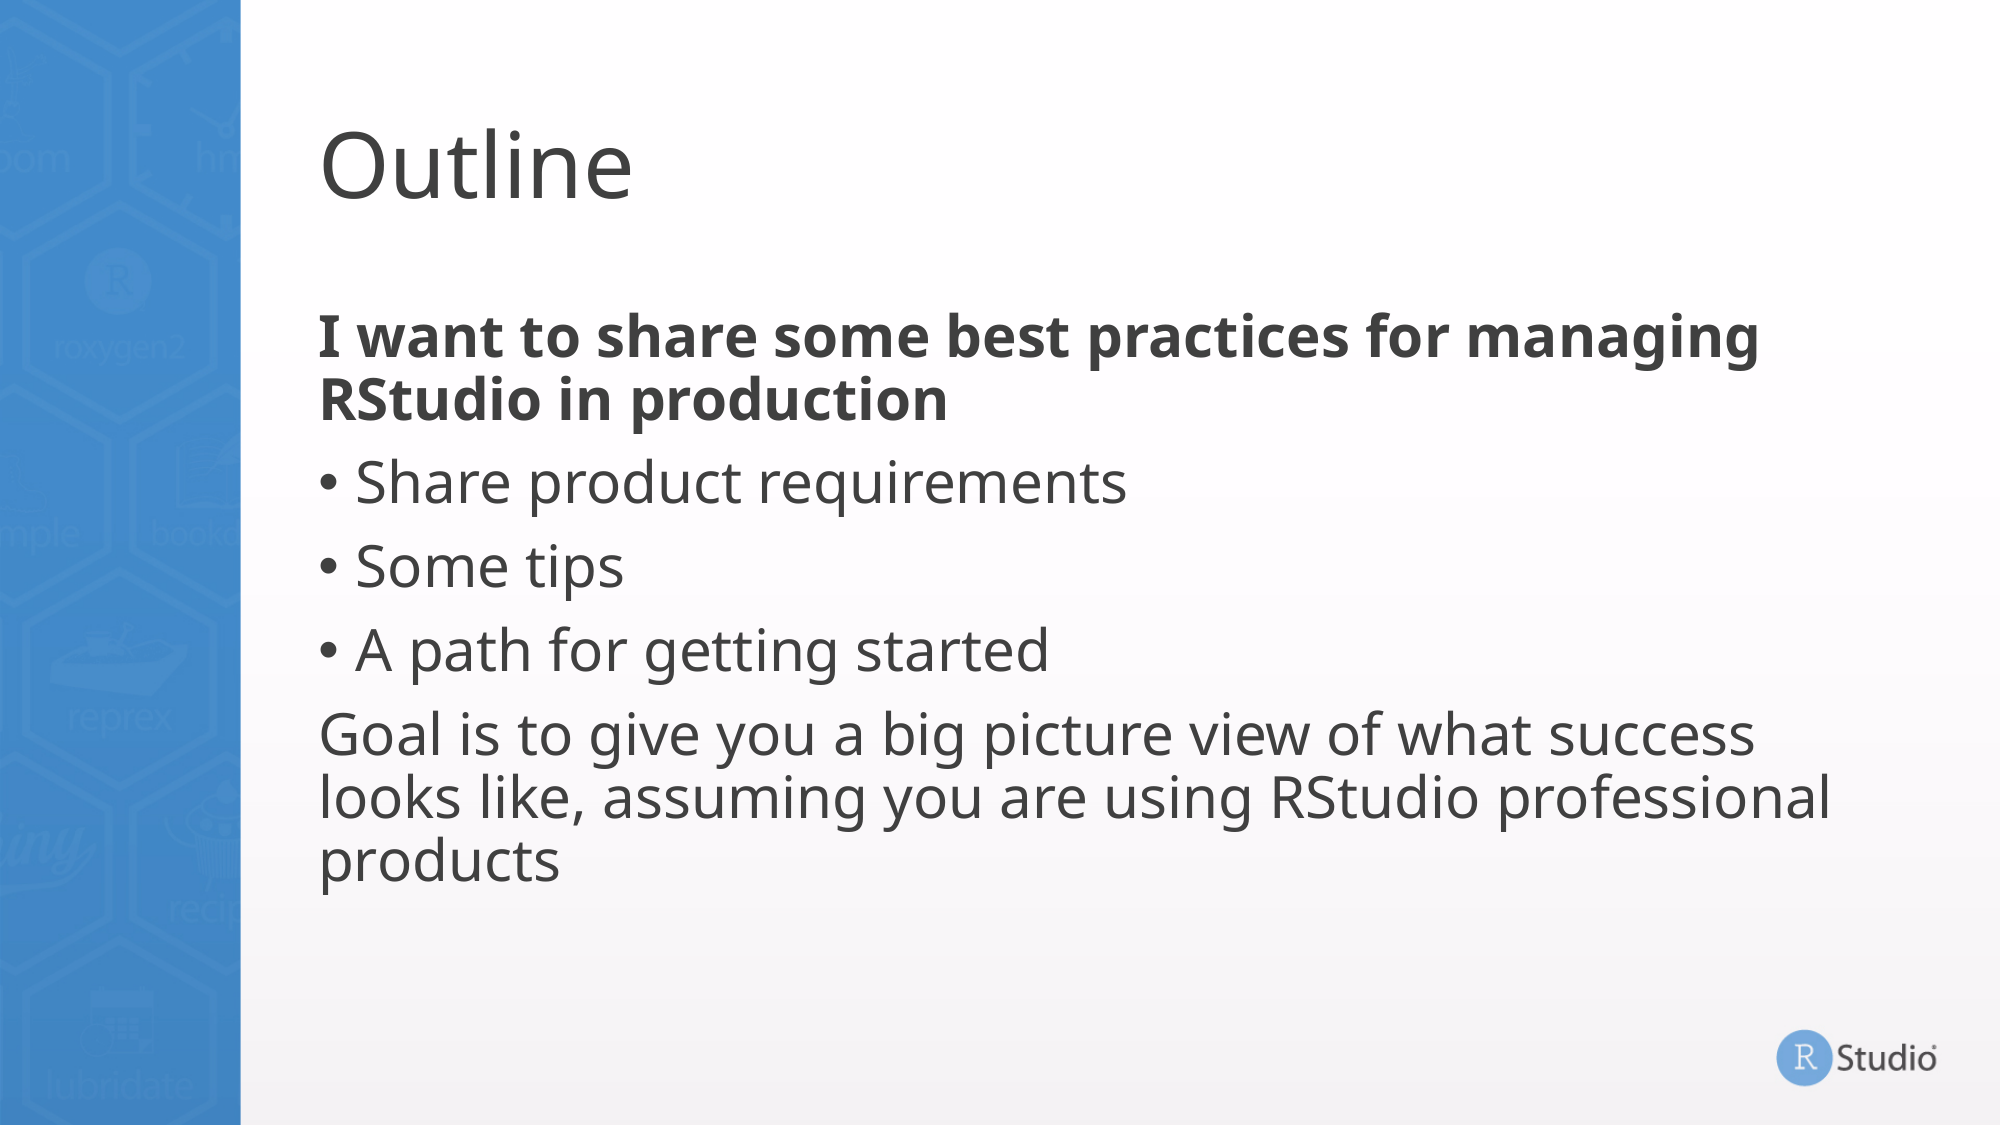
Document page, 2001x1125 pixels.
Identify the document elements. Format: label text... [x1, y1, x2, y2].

title Outline [303, 59, 1890, 278]
list I want to share some best practices for managing RStudio in production Share product requirements Some tips A path for getting started Goal is to give you a big picture view of what success looks like, assuming you are using RStudio professional products [303, 299, 1890, 1014]
picture [0, 0, 2000, 1125]
